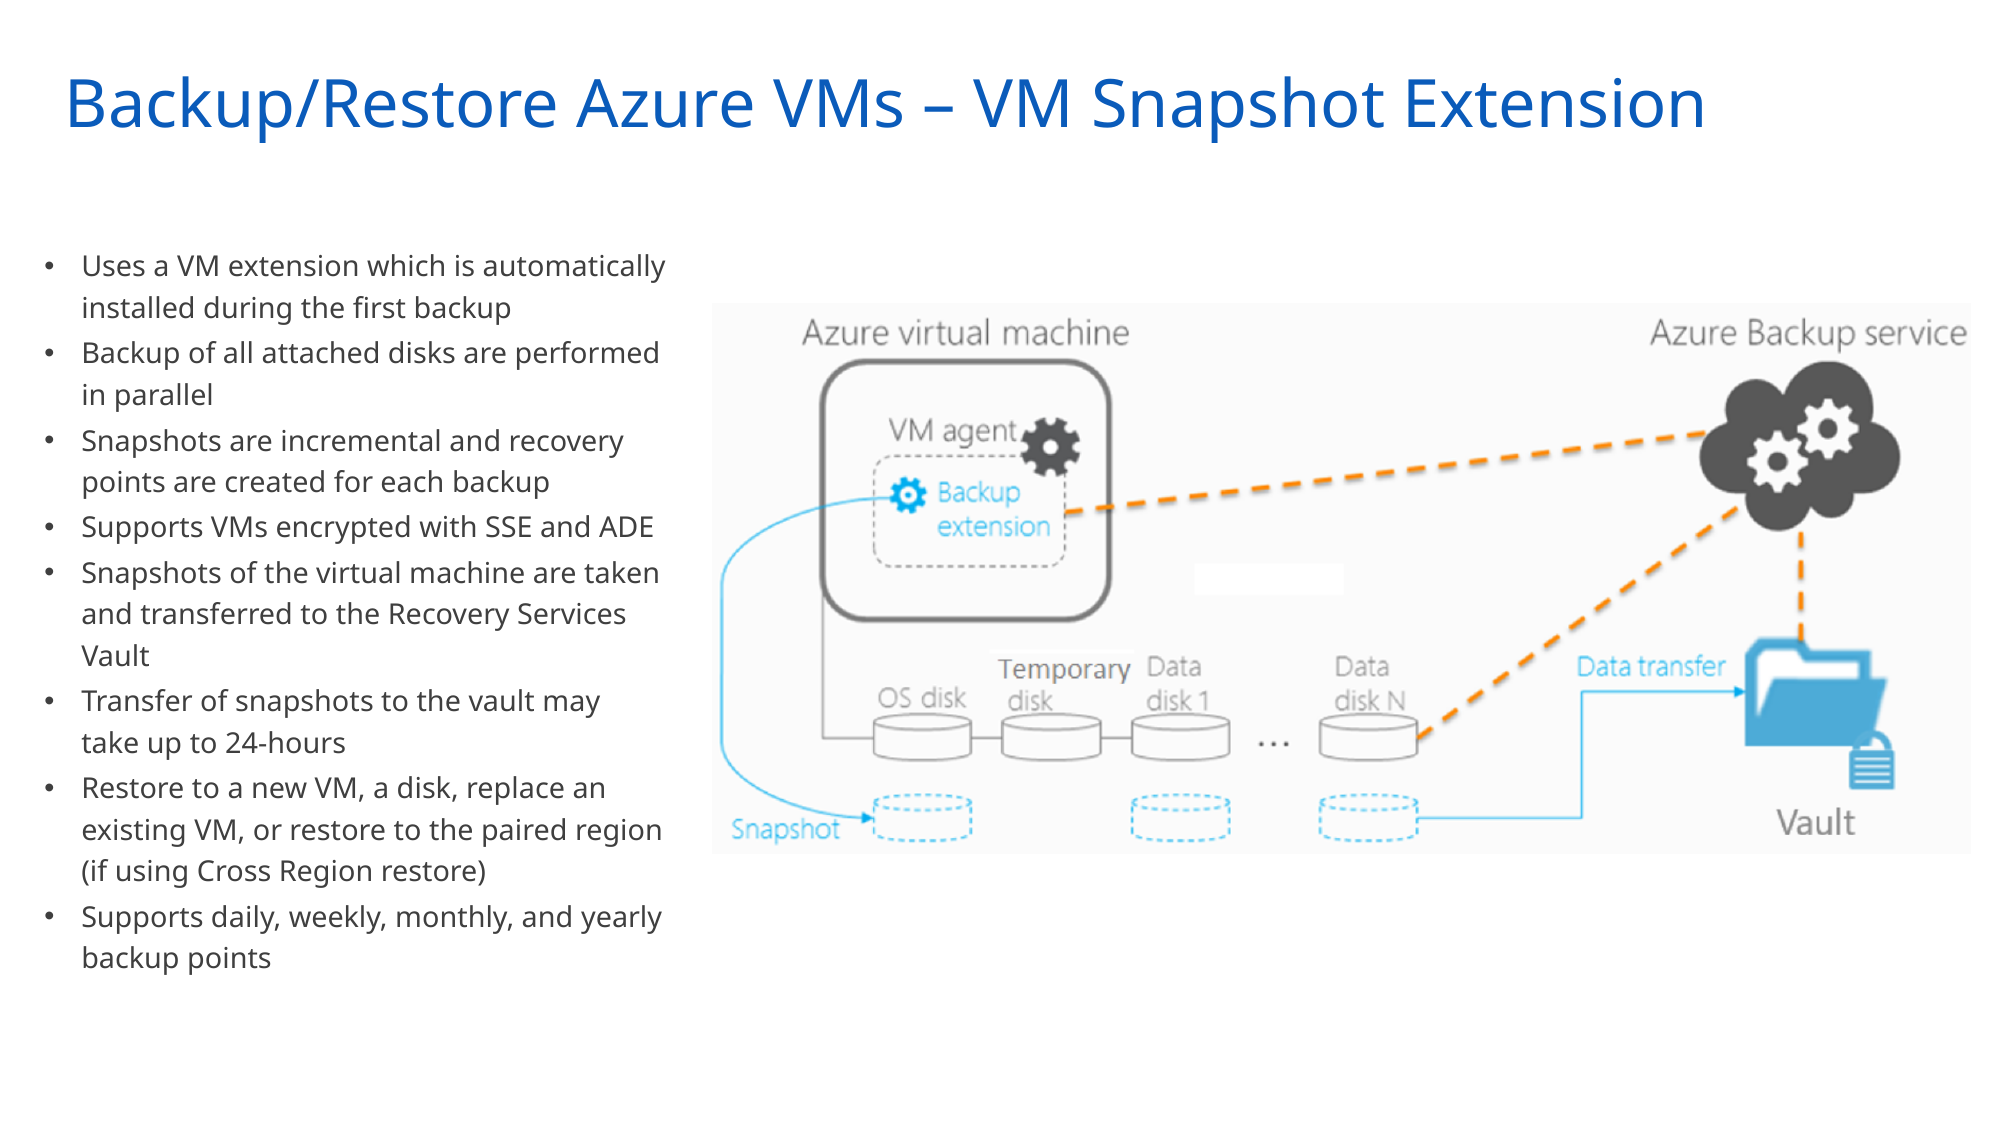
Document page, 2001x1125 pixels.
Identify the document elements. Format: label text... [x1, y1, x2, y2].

picture [712, 303, 1971, 854]
list Uses a VM extension which is automatically installed during the first backup Backup of all attached disks are performed in parallel Snapshots are incremental and recovery points are created for each backup Supports VMs encrypted with SSE and ADE Snapshots of the virtual machine are taken and transferred to the Recovery Services Vault Transfer of snapshots to the vault may take up to 24-hours Restore to a new VM, a disk, replace an existing VM, or restore to the paired region (if using Cross Region restore) Supports daily, weekly, monthly, and yearly backup points [29, 233, 682, 992]
title Backup/Restore Azure VMs – VM Snapshot Extension [49, 49, 1899, 162]
